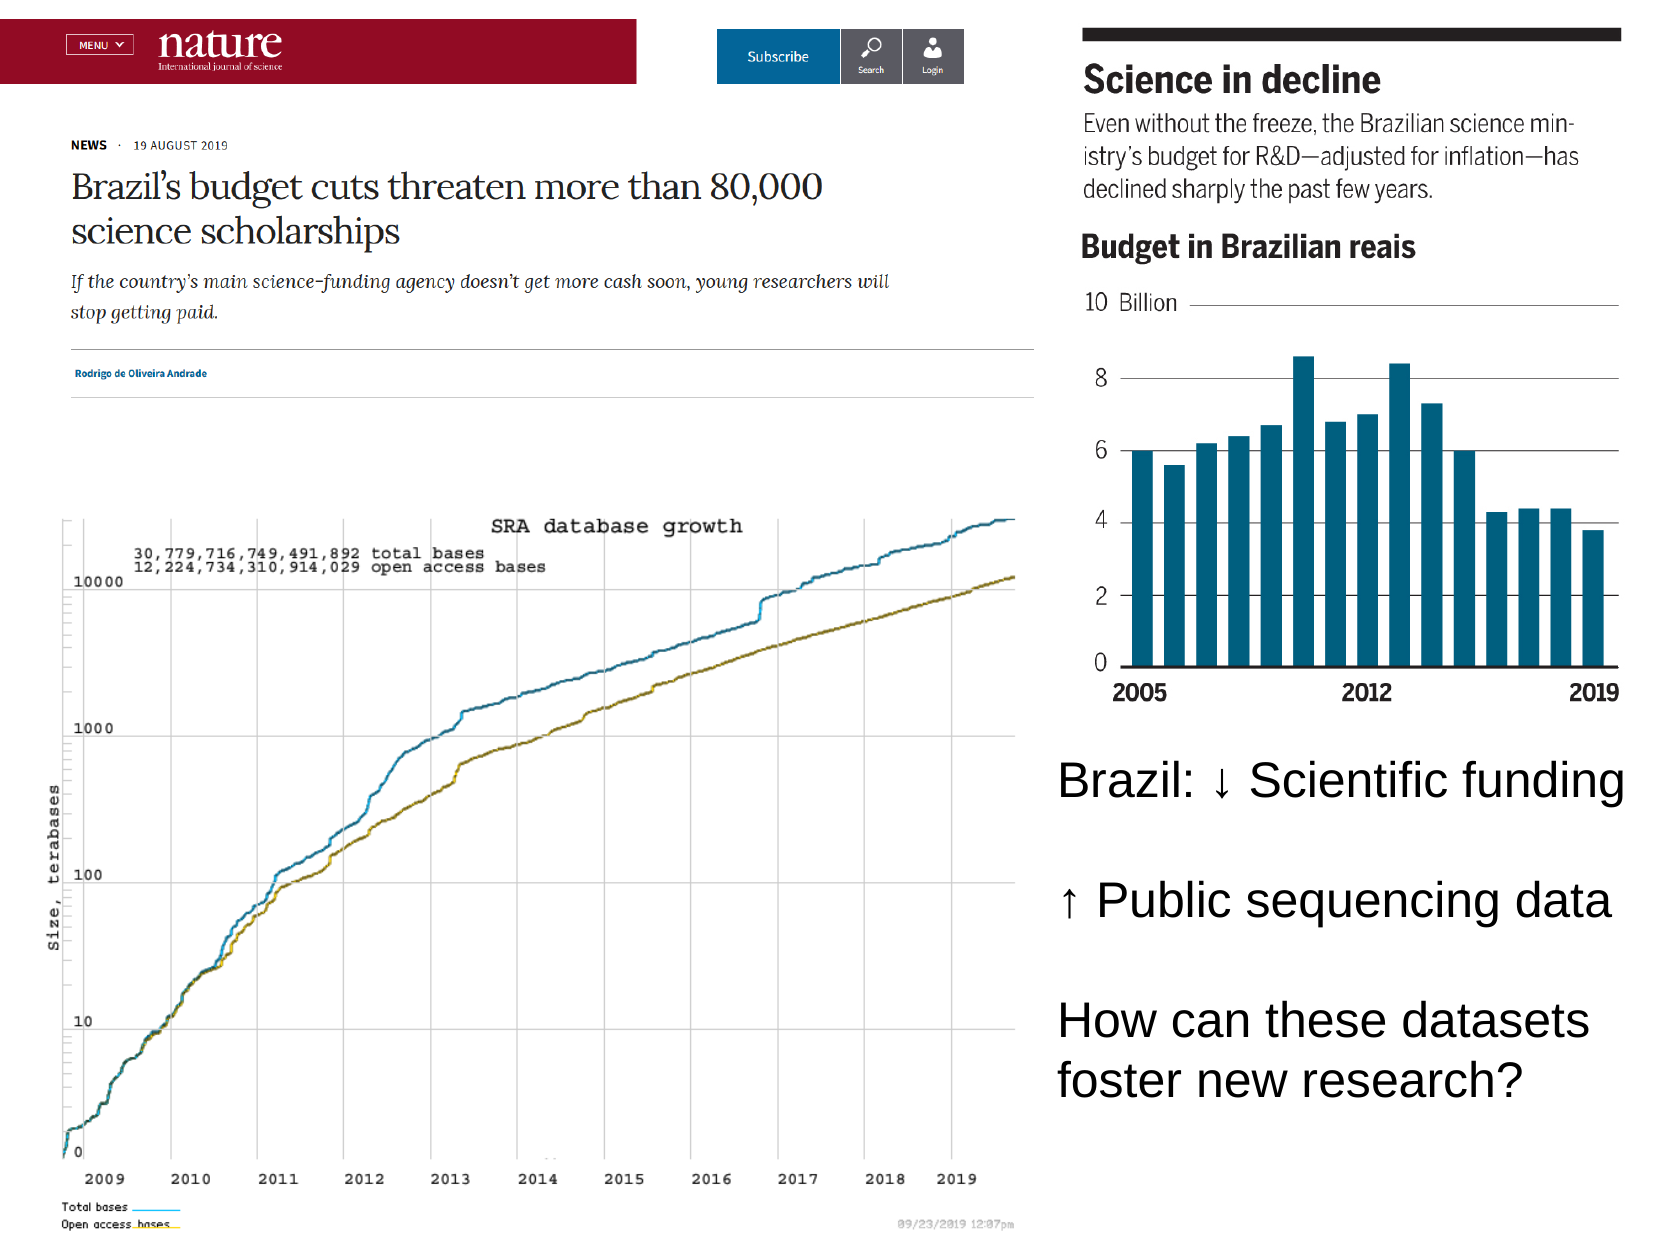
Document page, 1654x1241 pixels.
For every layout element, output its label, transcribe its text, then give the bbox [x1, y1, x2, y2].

picture [0, 19, 1066, 413]
picture [1078, 23, 1625, 706]
text_box Brazil: ↓ Scientific funding ↑ Public sequencing data How can these datasets foster new research? [1042, 739, 1652, 1115]
picture [40, 497, 1025, 1237]
